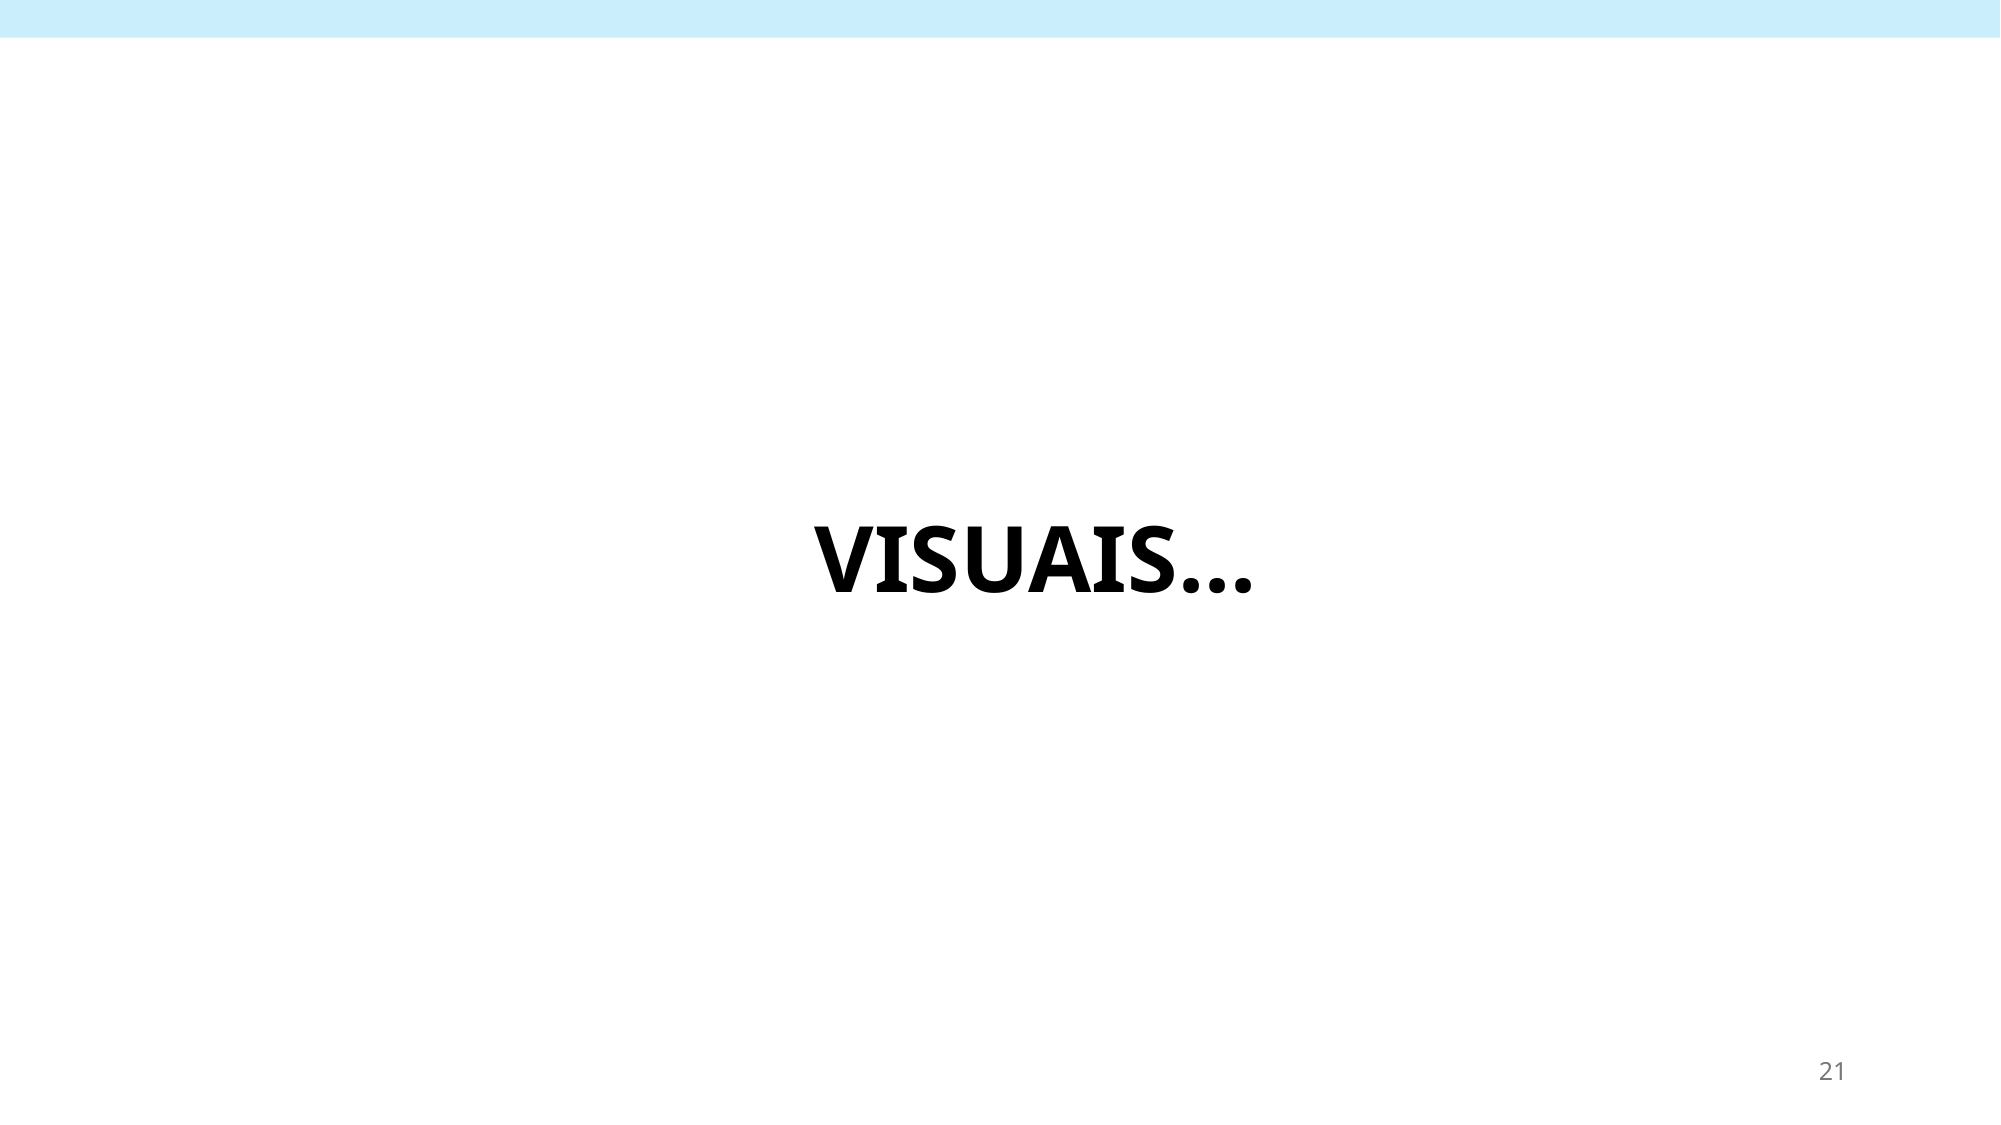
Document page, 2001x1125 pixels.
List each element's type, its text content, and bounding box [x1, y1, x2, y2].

slide_number 21 [1412, 1042, 1863, 1103]
text_box [0, 0, 2000, 39]
title VISUAIS... [129, 453, 1943, 672]
